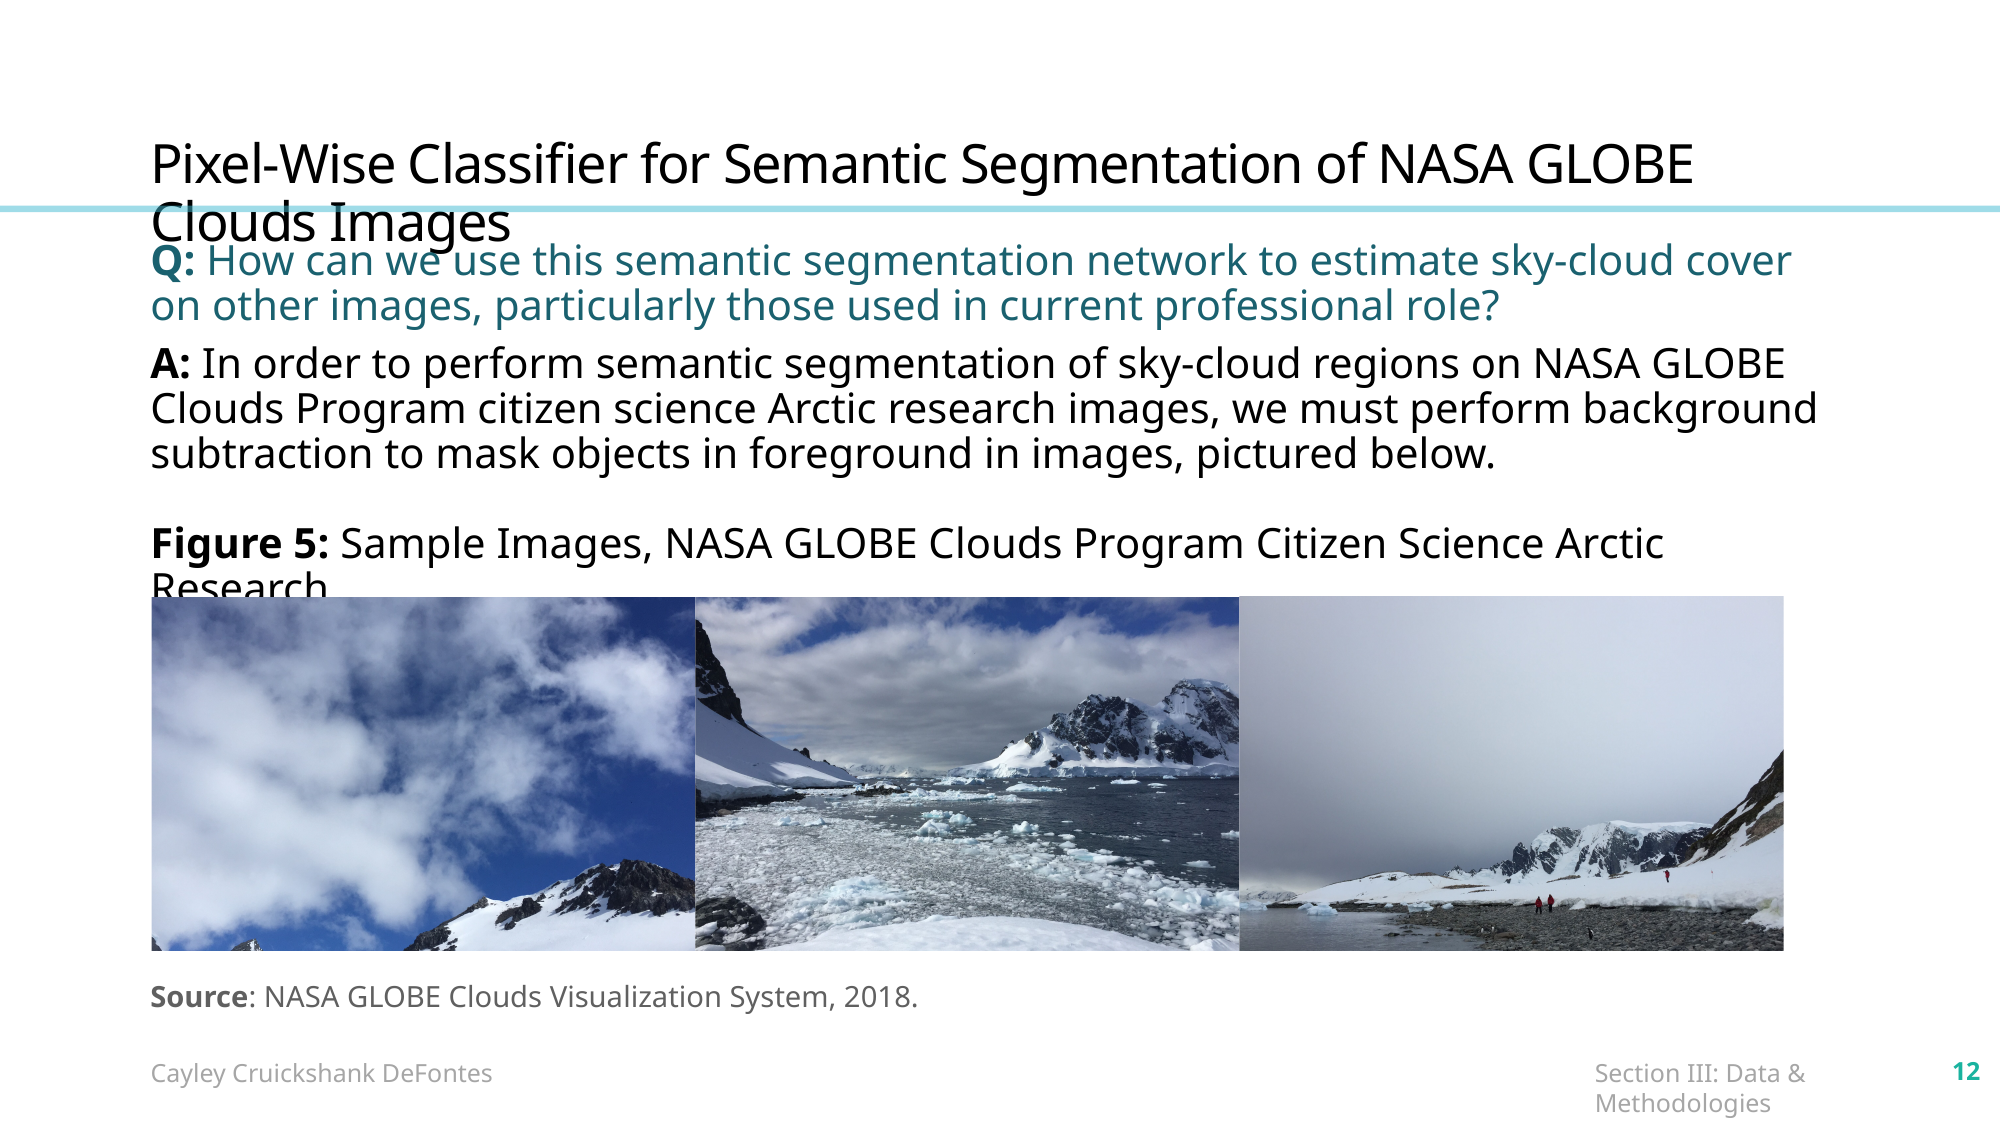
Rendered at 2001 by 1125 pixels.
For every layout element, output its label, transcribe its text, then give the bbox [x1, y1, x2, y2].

footer Cayley Cruickshank DeFontes [135, 1042, 1106, 1103]
text_box Q: How can we use this semantic segmentation network to estimate sky-cloud cover on other images, particularly those used in current professional role? A: In order to perform semantic segmentation of sky-cloud regions on NASA GLOBE Clouds Program citizen science Arctic research images, we must perform background subtraction to mask objects in foreground in images, pictured below. Figure 5: Sample Images, NASA GLOBE Clouds Program Citizen Science Arctic Research [135, 232, 1835, 982]
text_box Section III: Data & Methodologies [1580, 1049, 1972, 1125]
text_box Pixel-Wise Classifier for Semantic Segmentation of NASA GLOBE Clouds Images [135, 213, 1878, 231]
text_box Source: NASA GLOBE Clouds Visualization System, 2018. [135, 971, 1661, 1021]
slide_number 12 [1744, 1042, 1996, 1103]
picture [151, 595, 1784, 951]
text_box Pixel-Wise Classifier for Semantic Segmentation of NASA GLOBE Clouds Images [135, 128, 1878, 205]
